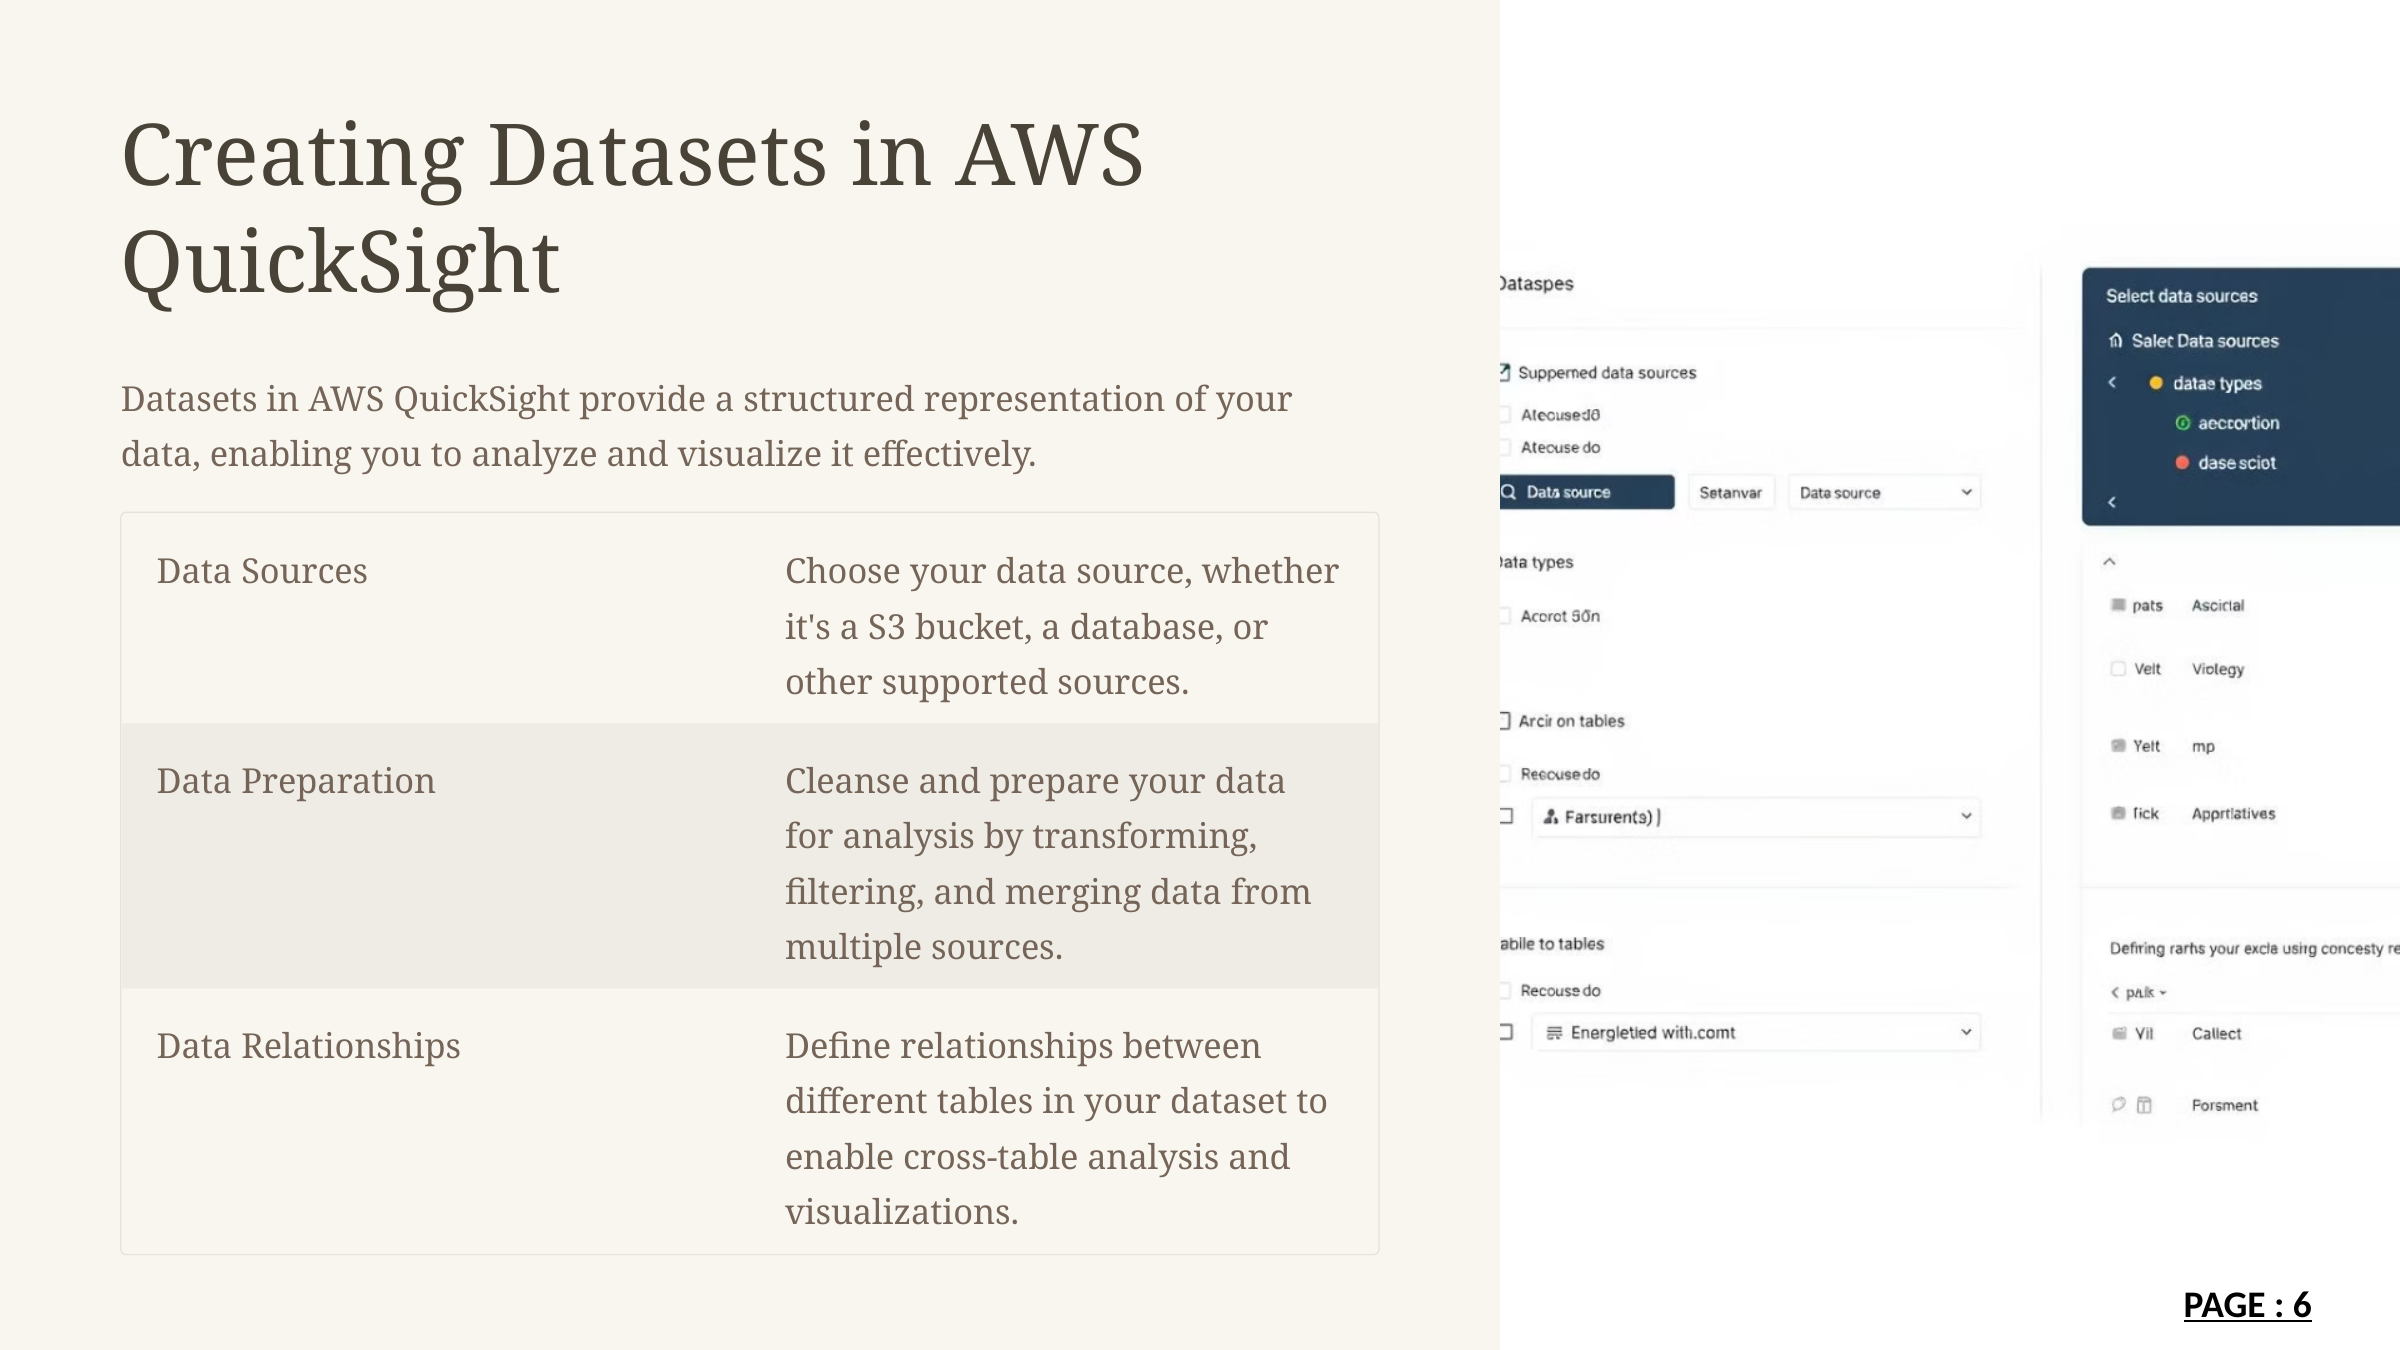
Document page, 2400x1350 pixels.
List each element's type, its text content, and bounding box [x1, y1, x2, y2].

picture [1499, 0, 2400, 1350]
text_box [122, 723, 1378, 988]
text_box Define relationships between different tables in your dataset to enable cross-table analysis and visualizations. [785, 1010, 1344, 1232]
text_box [122, 513, 1378, 723]
text_box Data Sources [156, 535, 715, 591]
text_box [122, 988, 1378, 1254]
text_box Choose your data source, whether it's a S3 bucket, a database, or other supported sources. [785, 535, 1344, 702]
text_box Data Preparation [156, 745, 715, 801]
text_box Cleanse and prepare your data for analysis by transforming, filtering, and merging data from multiple sources. [785, 745, 1344, 967]
text_box Datasets in AWS QuickSight provide a structured representation of your data, enabling you to analyze and visualize it effectively. [120, 362, 1379, 474]
text_box Data Relationships [156, 1010, 715, 1066]
text_box Creating Datasets in AWS QuickSight [120, 95, 1379, 312]
